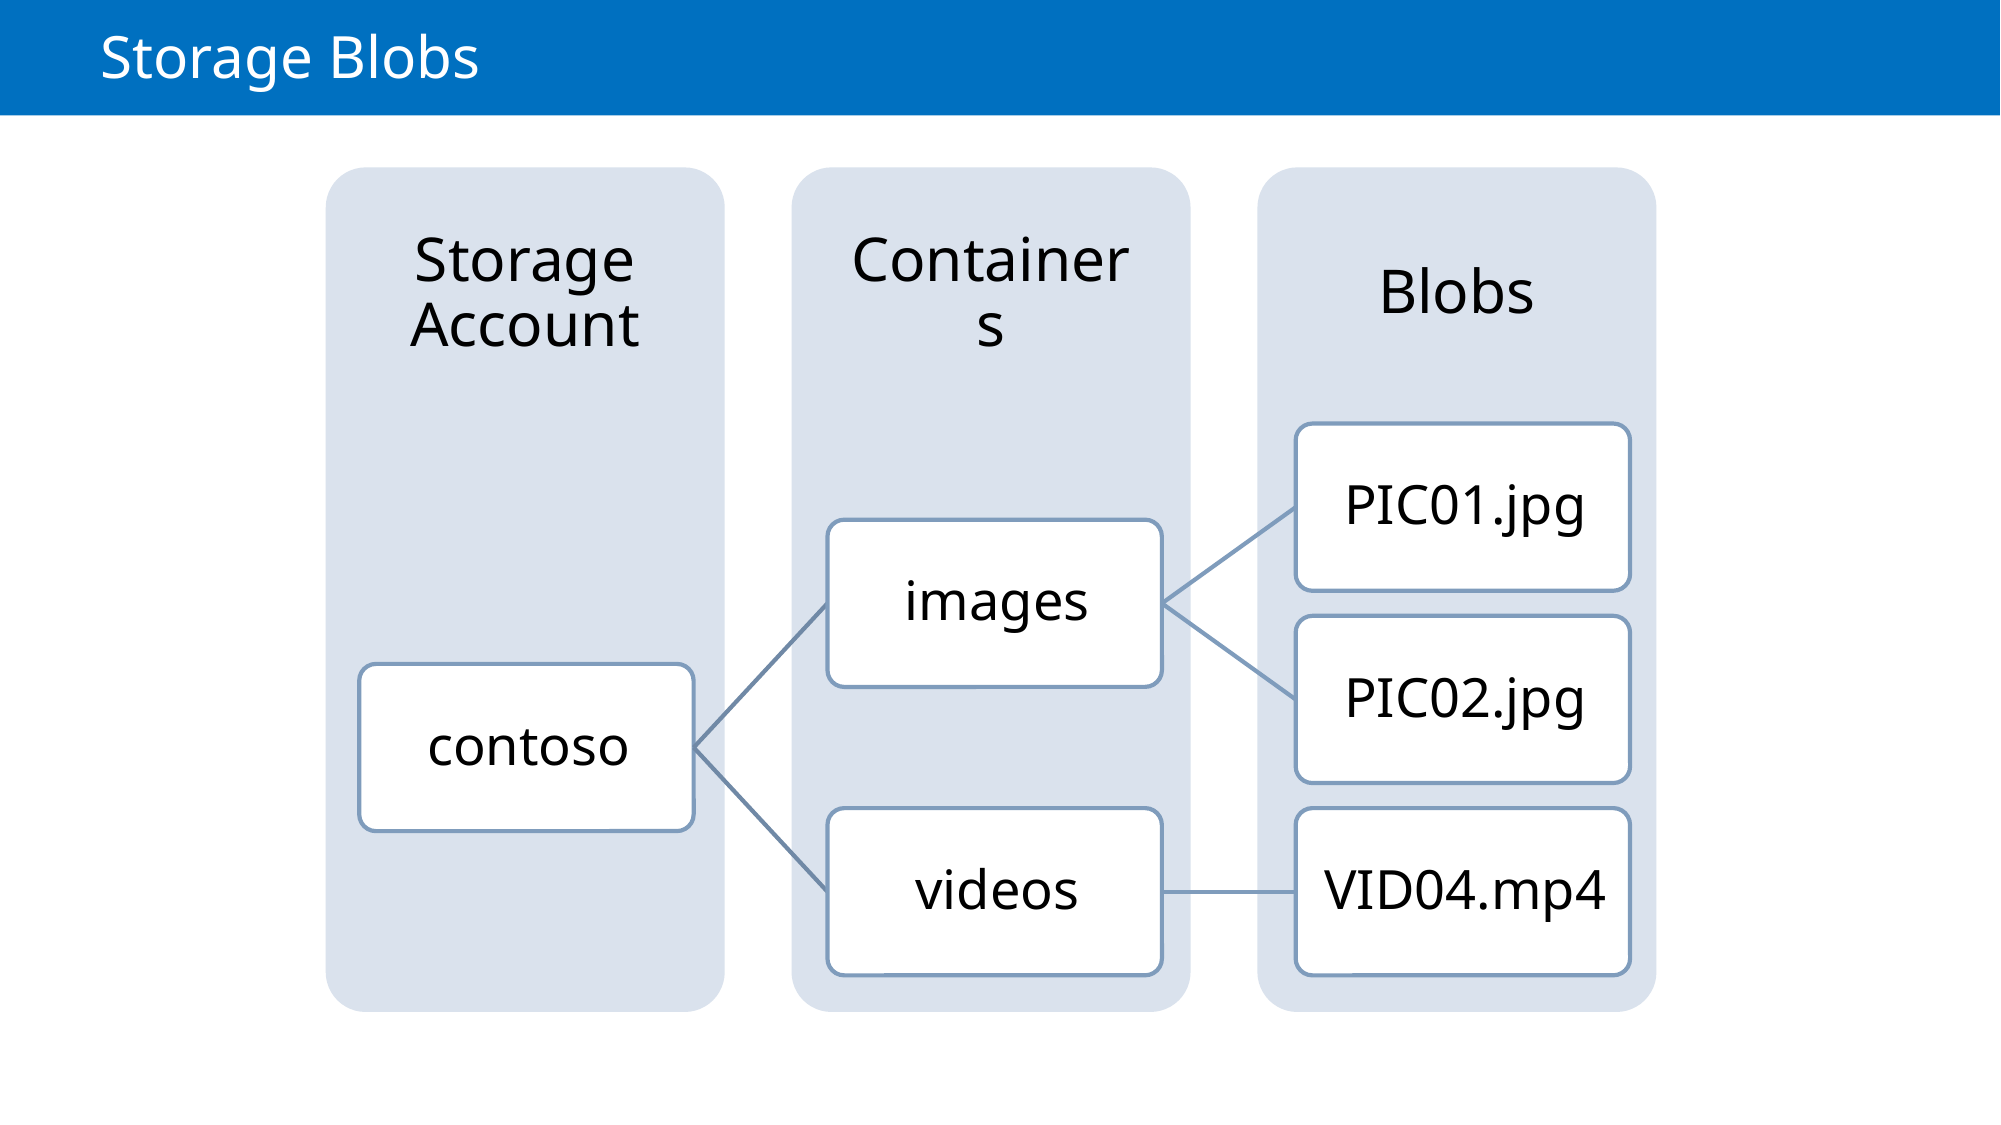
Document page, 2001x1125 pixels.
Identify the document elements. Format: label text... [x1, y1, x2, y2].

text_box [325, 167, 1658, 1013]
title Storage Blobs [100, 0, 1802, 122]
